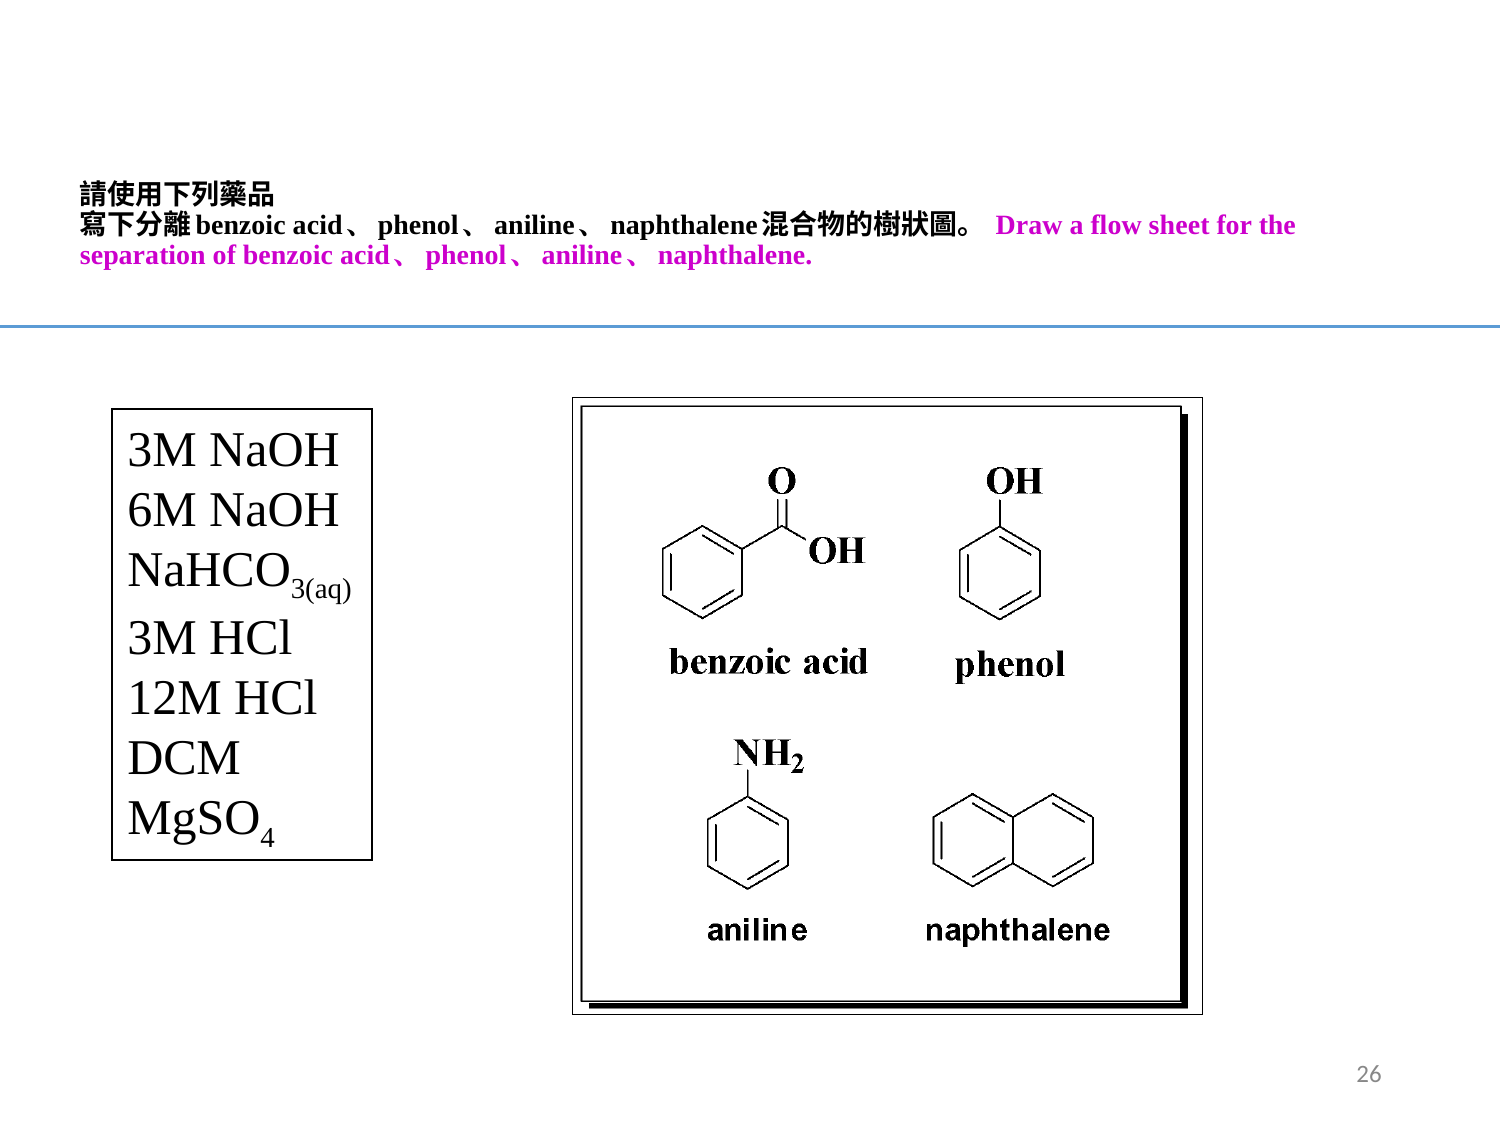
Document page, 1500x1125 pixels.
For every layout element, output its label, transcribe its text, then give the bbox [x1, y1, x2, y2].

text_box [572, 396, 1203, 1016]
title 請使用下列藥品 寫下分離benzoic acid、phenol、aniline、naphthalene混合物的樹狀圖。 Draw a flow sheet for the separation of benzoic acid、phenol、aniline、naphthalene. [64, 172, 1435, 280]
text_box 3M NaOH 6M NaOH NaHCO3(aq) 3M HCl 12M HCl DCM MgSO4 [112, 408, 373, 861]
slide_number ‹#› [1059, 1042, 1397, 1103]
